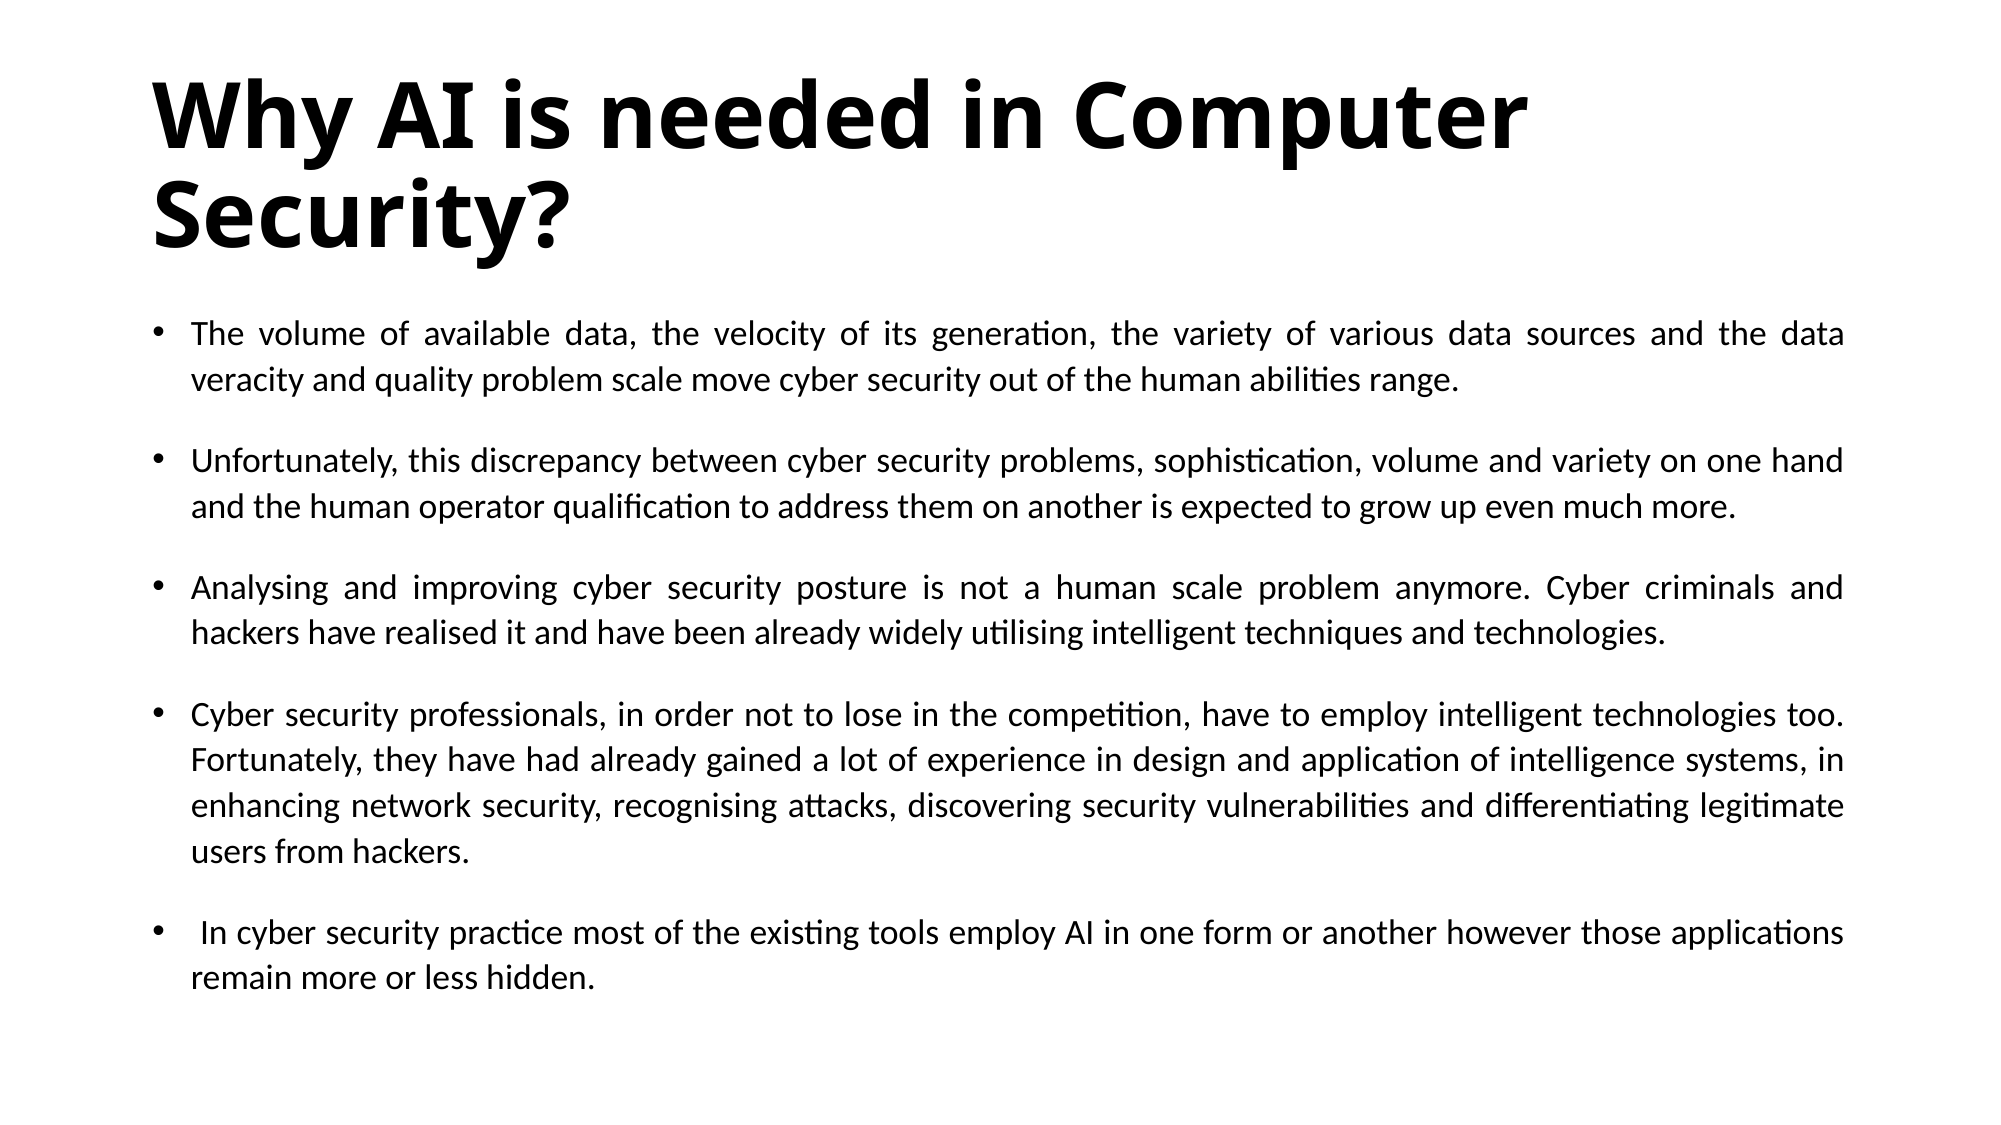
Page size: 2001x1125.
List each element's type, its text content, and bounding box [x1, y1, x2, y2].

title Why AI is needed in Computer Security? [137, 59, 1863, 278]
list The volume of available data, the velocity of its generation, the variety of various data sources and the data veracity and quality problem scale move cyber security out of the human abilities range. Unfortunately, this discrepancy between cyber security problems, sophistication, volume and variety on one hand and the human operator qualification to address them on another is expected to grow up even much more. Analysing and improving cyber security posture is not a human scale problem anymore. Cyber criminals and hackers have realised it and have been already widely utilising intelligent techniques and technologies. Cyber security professionals, in order not to lose in the competition, have to employ intelligent technologies too. Fortunately, they have had already gained a lot of experience in design and application of intelligence systems, in enhancing network security, recognising attacks, discovering security vulnerabilities and differentiating legitimate users from hackers. In cyber security practice most of the existing tools employ AI in one form or another however those applications remain more or less hidden. [137, 299, 1863, 1014]
